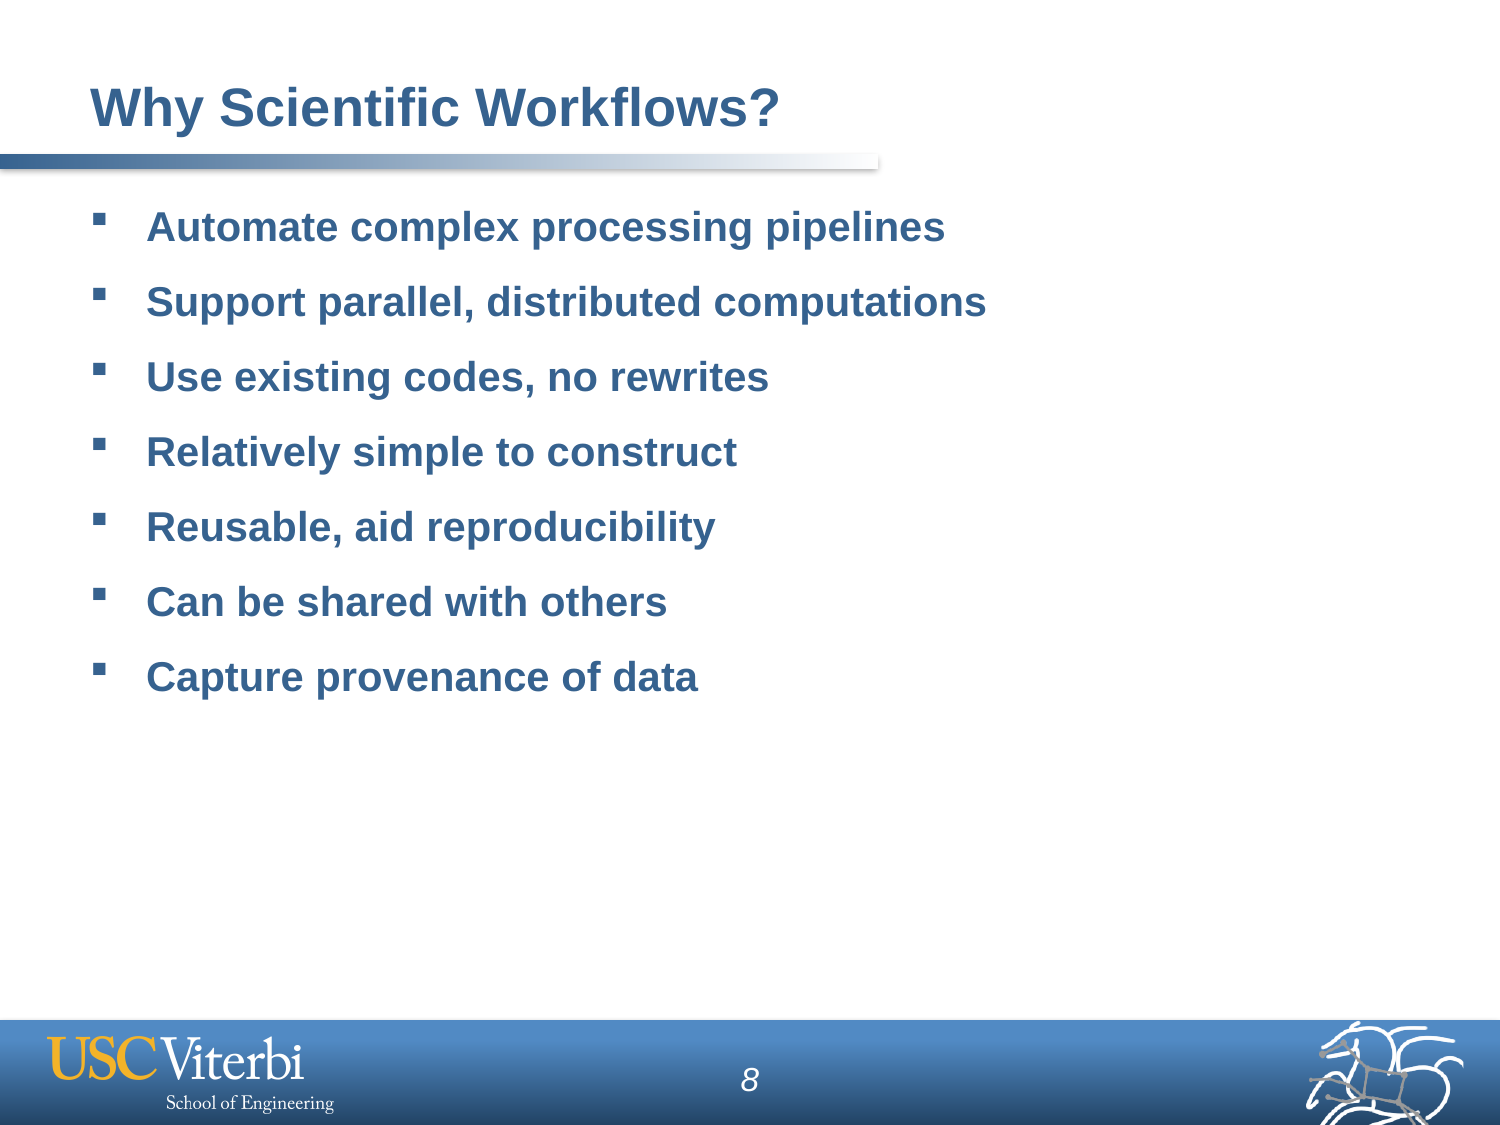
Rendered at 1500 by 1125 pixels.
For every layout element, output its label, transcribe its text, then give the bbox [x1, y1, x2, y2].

picture [47, 1036, 334, 1114]
picture [1306, 1020, 1464, 1125]
list Automate complex processing pipelines Support parallel, distributed computations Use existing codes, no rewrites Relatively simple to construct Reusable, aid reproducibility Can be shared with others Capture provenance of data [75, 192, 1425, 915]
title Why Scientific Workflows? [75, 45, 1425, 165]
